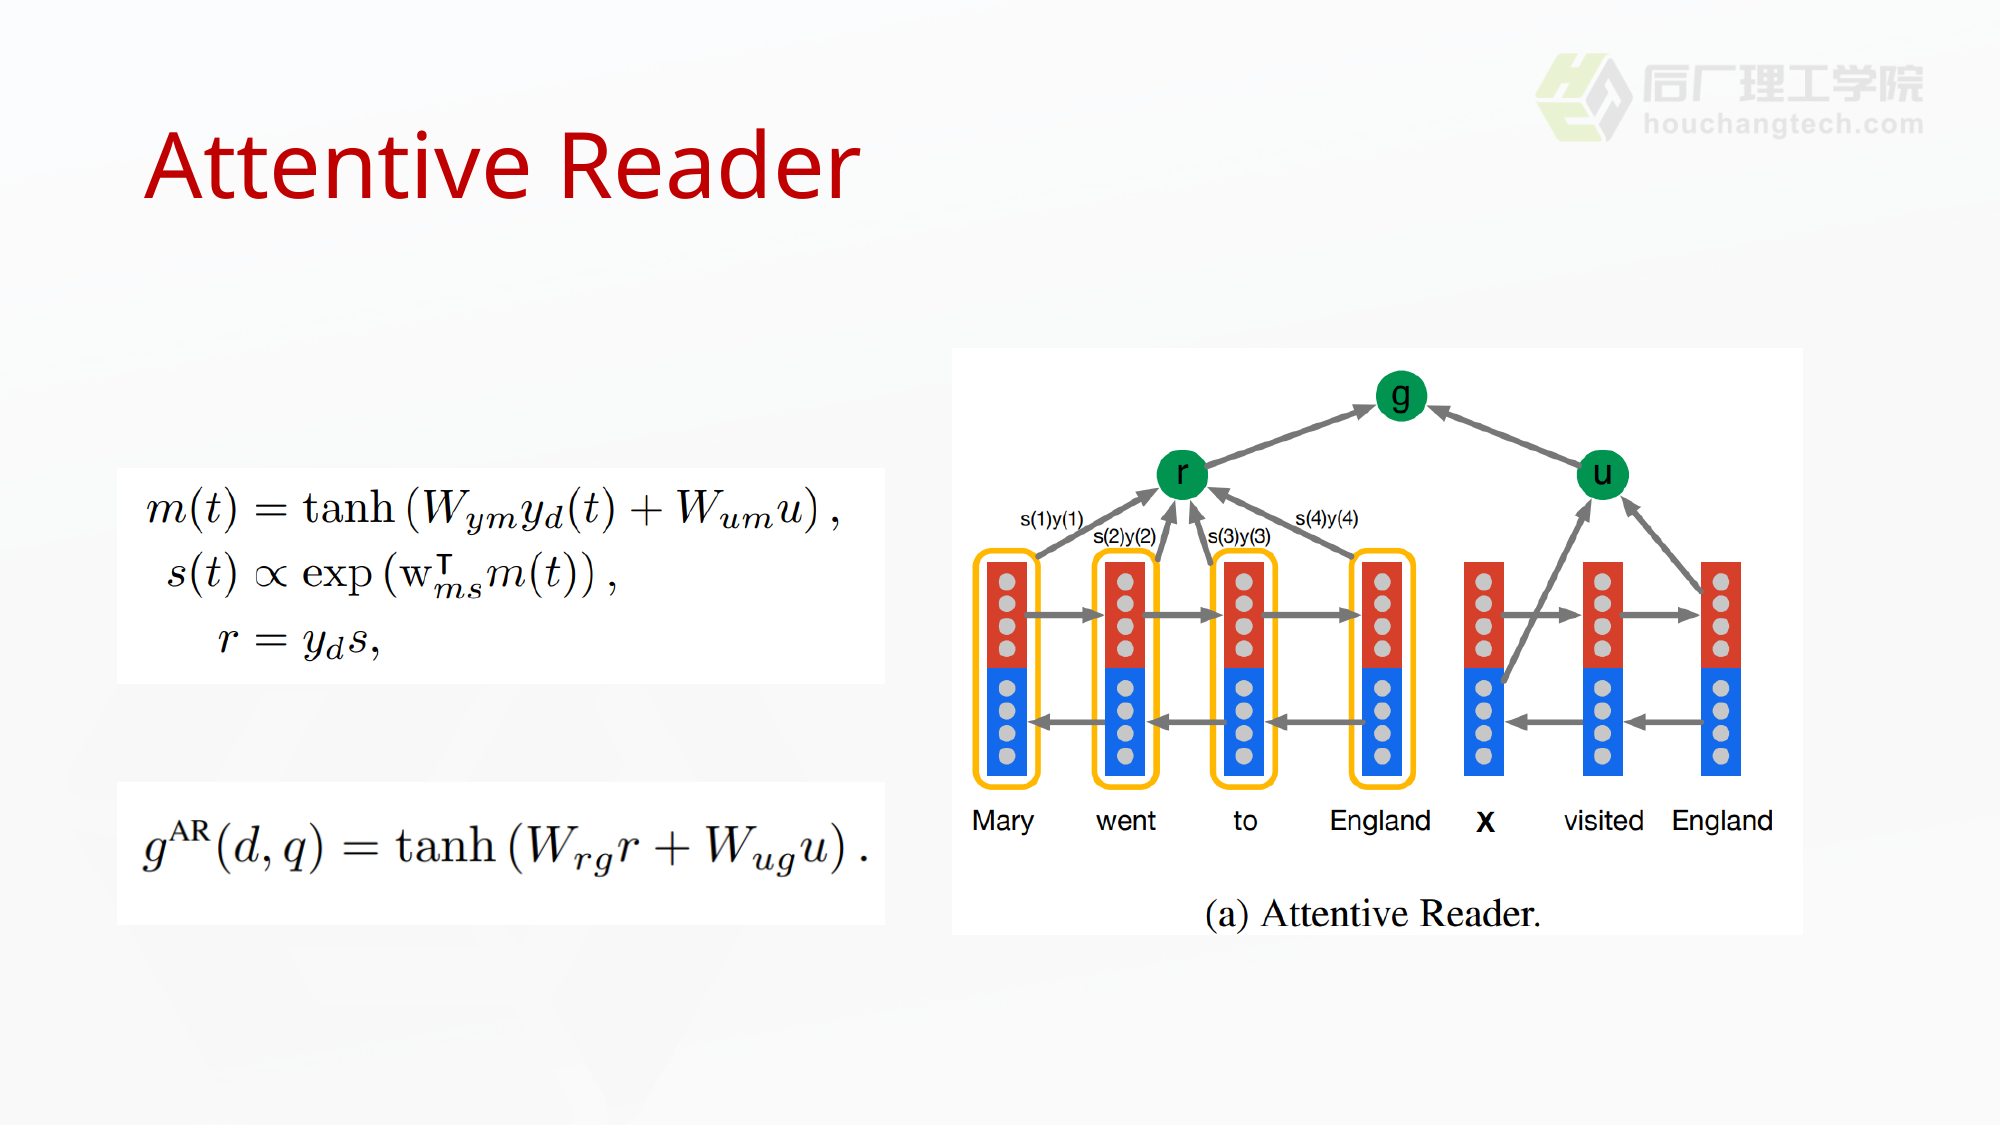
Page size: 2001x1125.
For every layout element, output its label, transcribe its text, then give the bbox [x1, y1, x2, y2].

picture [117, 782, 885, 925]
picture [117, 467, 885, 684]
picture [952, 347, 1803, 936]
title Attentive Reader [136, 59, 1863, 278]
